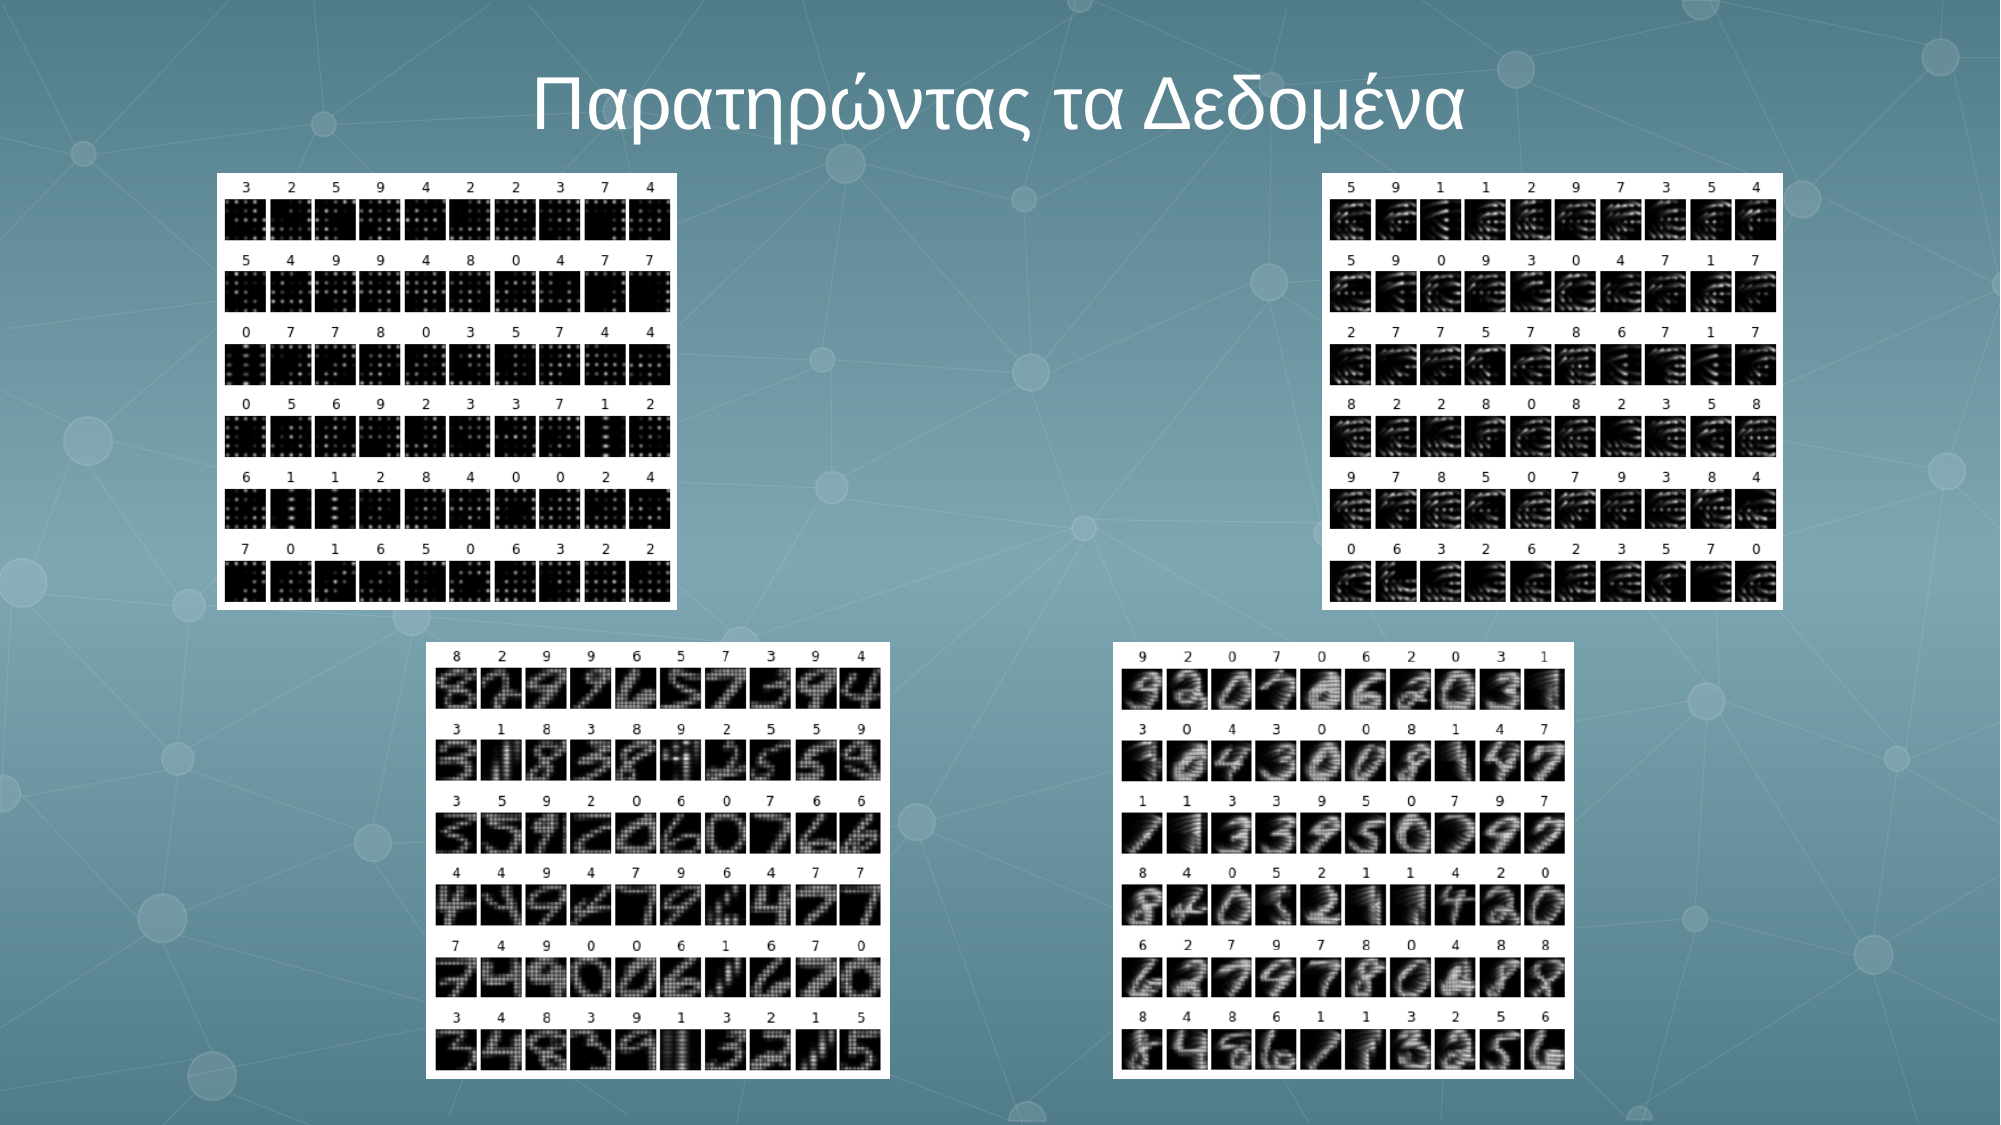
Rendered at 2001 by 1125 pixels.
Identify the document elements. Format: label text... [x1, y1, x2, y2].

picture [216, 173, 677, 610]
picture [1113, 642, 1574, 1079]
picture [425, 642, 890, 1079]
picture [1322, 173, 1783, 610]
text_box Παρατηρώντας τα Δεδομένα [50, 46, 1949, 166]
